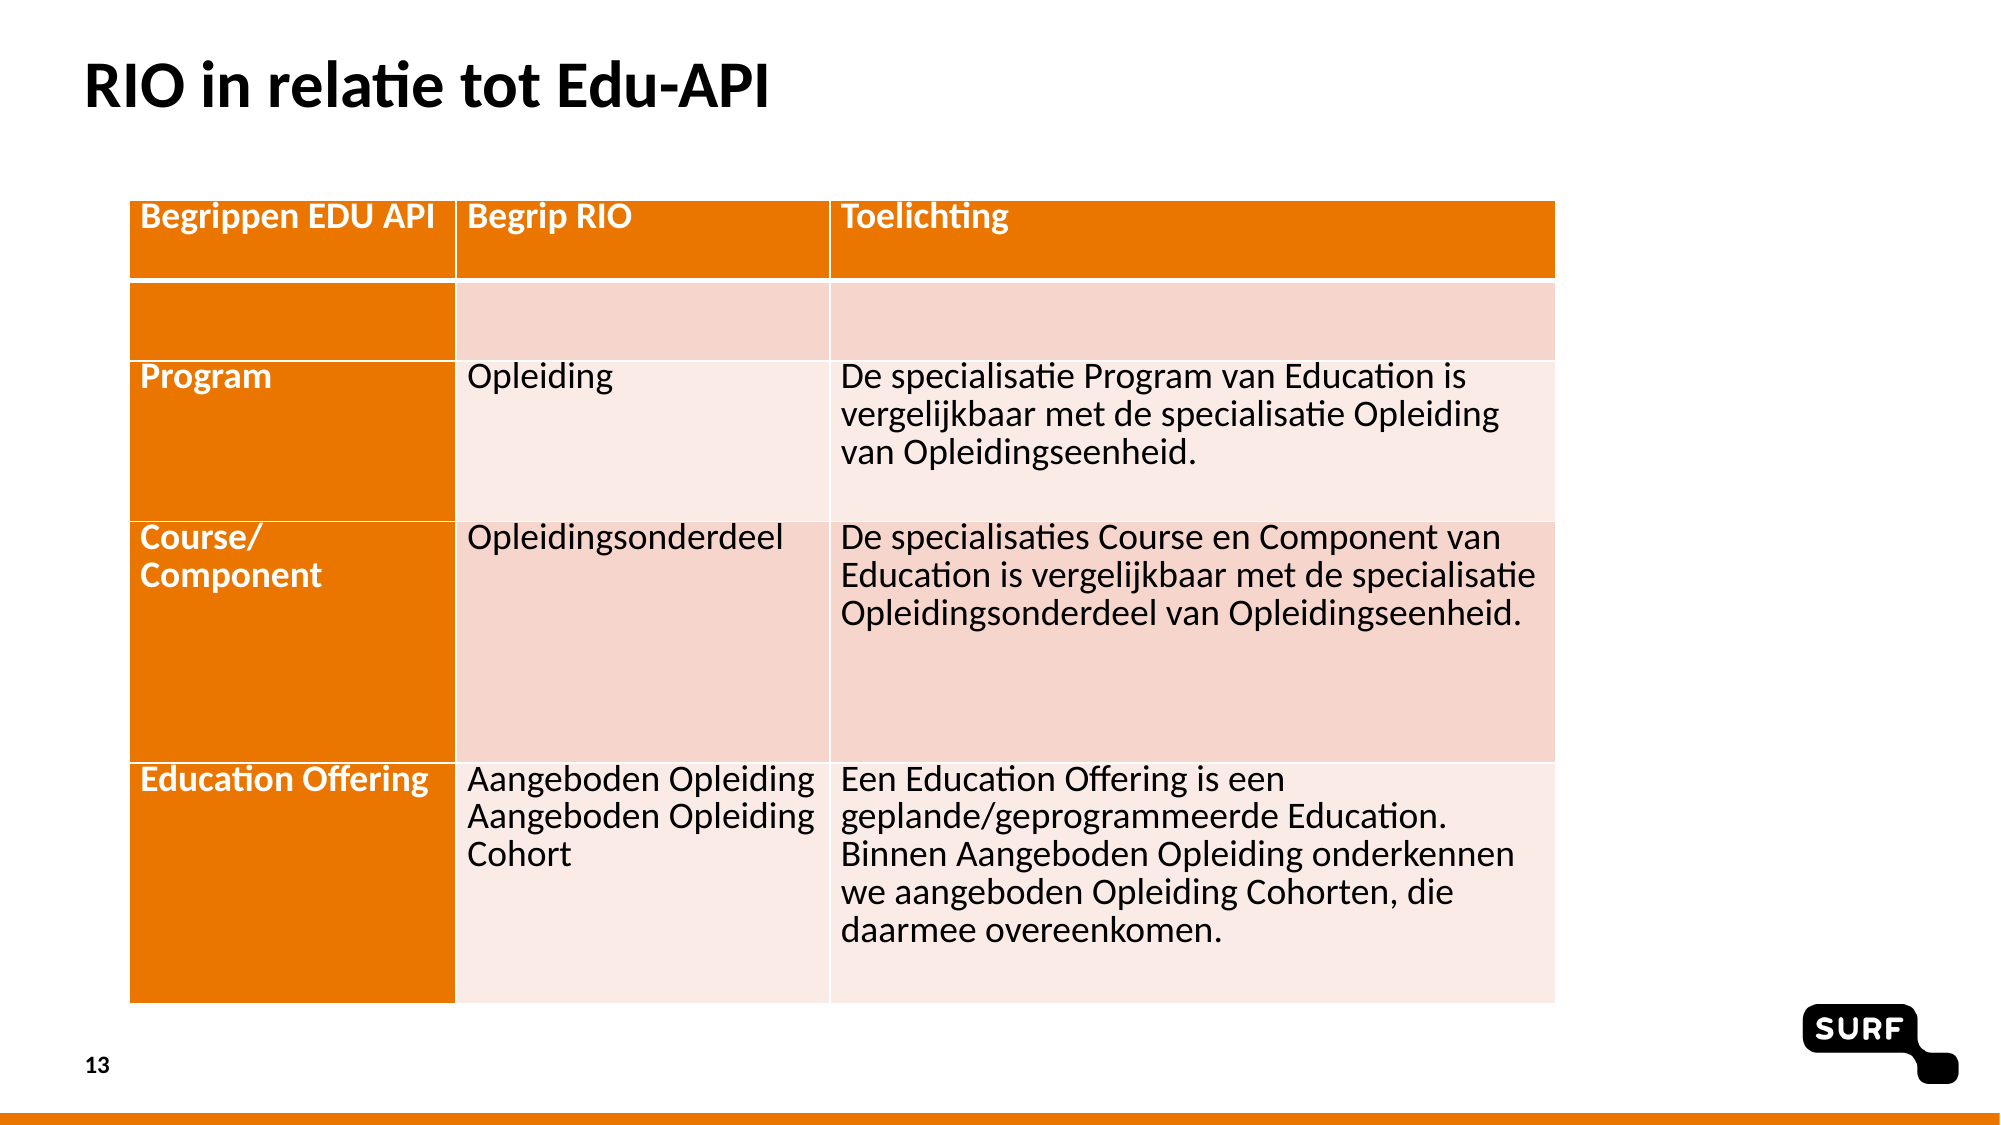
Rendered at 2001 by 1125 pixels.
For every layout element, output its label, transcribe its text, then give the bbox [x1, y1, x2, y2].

table_header Begrip RIO [457, 201, 829, 278]
table_header Toelichting [831, 201, 1555, 278]
table_cell Education Offering [130, 764, 455, 1003]
table_cell [130, 283, 455, 360]
table_cell Aangeboden Opleiding Aangeboden Opleiding Cohort [457, 764, 829, 1003]
table_cell De specialisatie Program van Education is vergelijkbaar met de specialisatie Opleiding van Opleidingseenheid. [831, 362, 1555, 521]
table_cell Een Education Offering is een geplande/geprogrammeerde Education. Binnen Aangeboden Opleiding onderkennen we aangeboden Opleiding Cohorten, die daarmee overeenkomen. [831, 764, 1555, 1003]
table_cell [457, 283, 829, 360]
table_cell De specialisaties Course en Component van Education is vergelijkbaar met de specialisatie Opleidingsonderdeel van Opleidingseenheid. [831, 522, 1555, 762]
table_cell Opleidingsonderdeel [457, 522, 829, 762]
title RIO in relatie tot Edu-API [85, 44, 1914, 144]
slide_number 13 [84, 1045, 149, 1082]
table_cell [831, 283, 1555, 360]
picture [1802, 1004, 1959, 1084]
table_cell Course/Component [130, 522, 455, 762]
table_cell Program [130, 362, 455, 521]
table_header Begrippen EDU API [130, 201, 455, 278]
table_cell Opleiding [457, 362, 829, 521]
